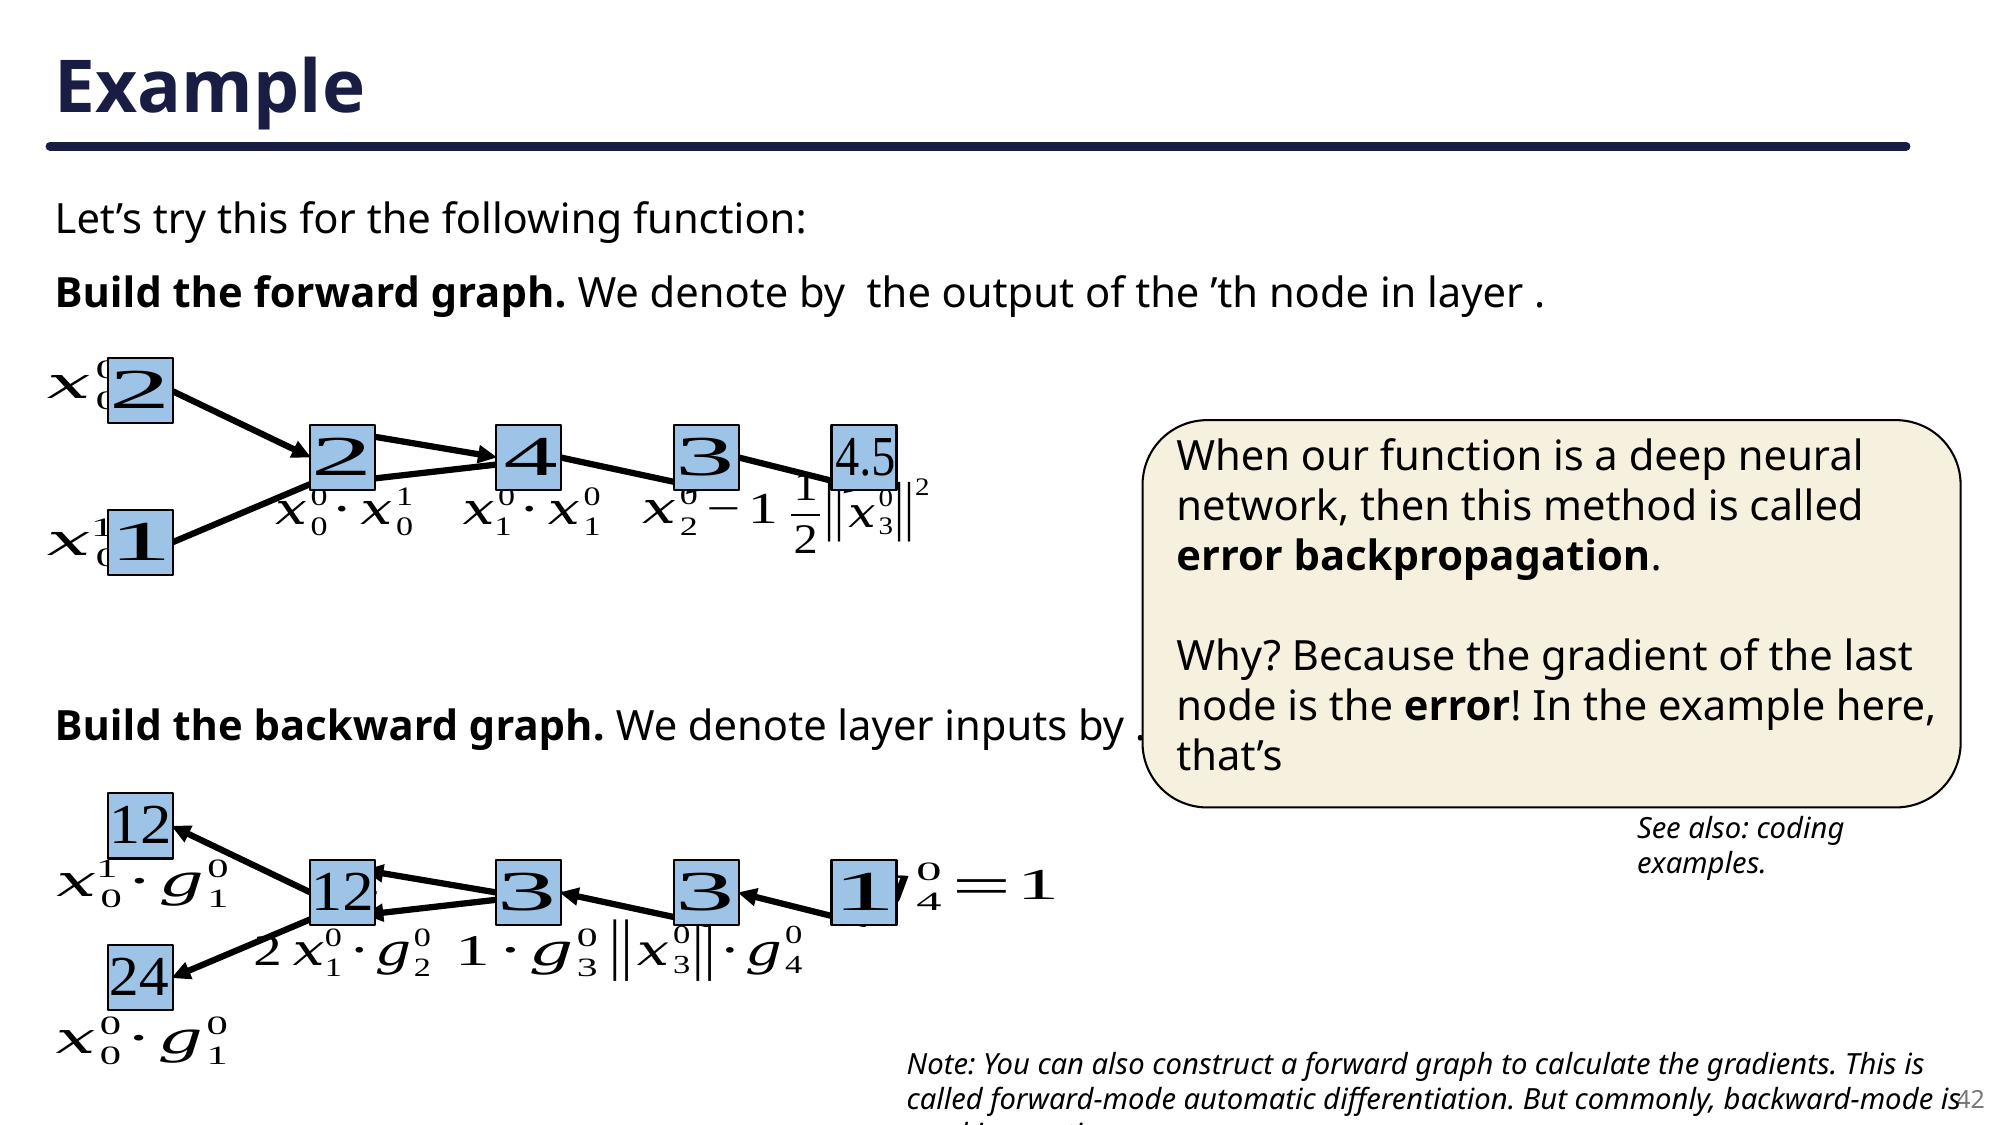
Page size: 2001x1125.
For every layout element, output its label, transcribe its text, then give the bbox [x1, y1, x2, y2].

text_box Note: You can also construct a forward graph to calculate the gradients. This is called forward-mode automatic differentiation. But commonly, backward-mode is used in practice. [891, 1037, 2000, 1125]
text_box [171, 479, 320, 543]
text_box [1141, 419, 1962, 809]
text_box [171, 914, 320, 978]
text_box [171, 390, 320, 436]
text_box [171, 825, 320, 871]
text_box See also: coding examples. [1622, 801, 1970, 887]
title Example [39, 0, 1896, 198]
